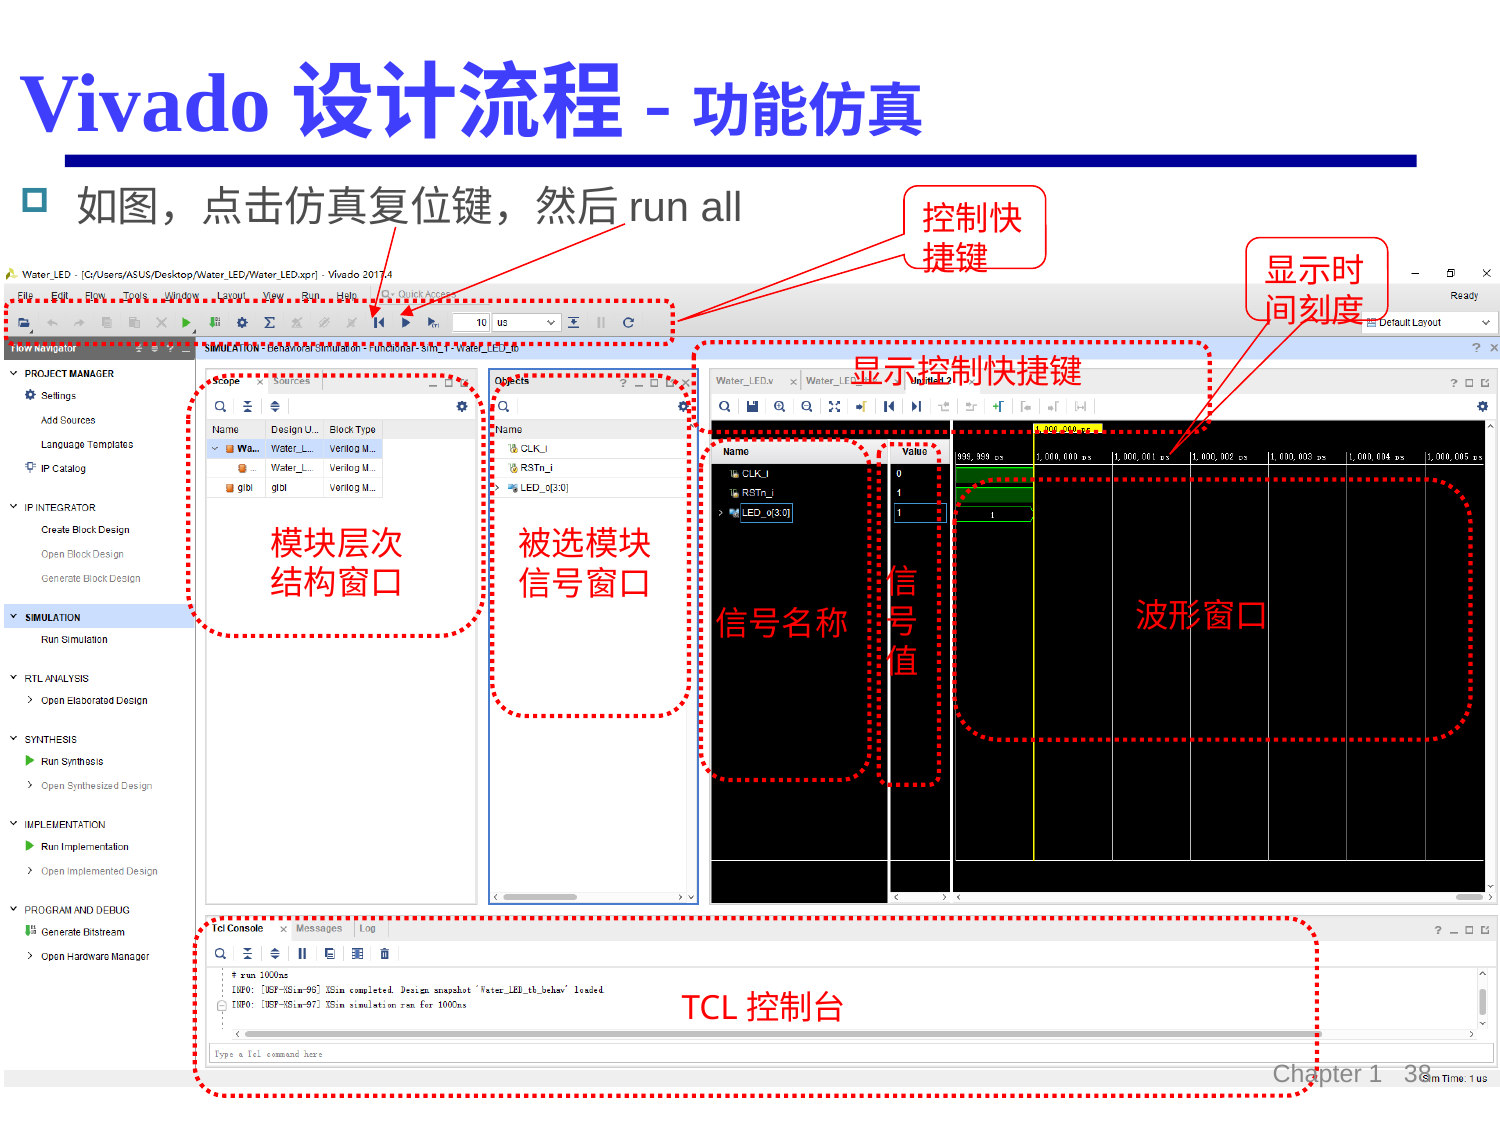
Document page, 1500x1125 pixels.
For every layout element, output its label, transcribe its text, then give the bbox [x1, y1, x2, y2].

text_box Vivado设计流程-功能仿真 [4, 19, 1296, 172]
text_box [399, 223, 626, 316]
slide_number Chapter 1 38 [1246, 1096, 1447, 1103]
list 如图，点击仿真复位键，然后run all [4, 172, 1500, 264]
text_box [371, 226, 395, 319]
text_box 显示时间刻度 [1246, 237, 1388, 263]
picture [4, 265, 1500, 1087]
text_box 控制快捷键 [828, 185, 1046, 263]
